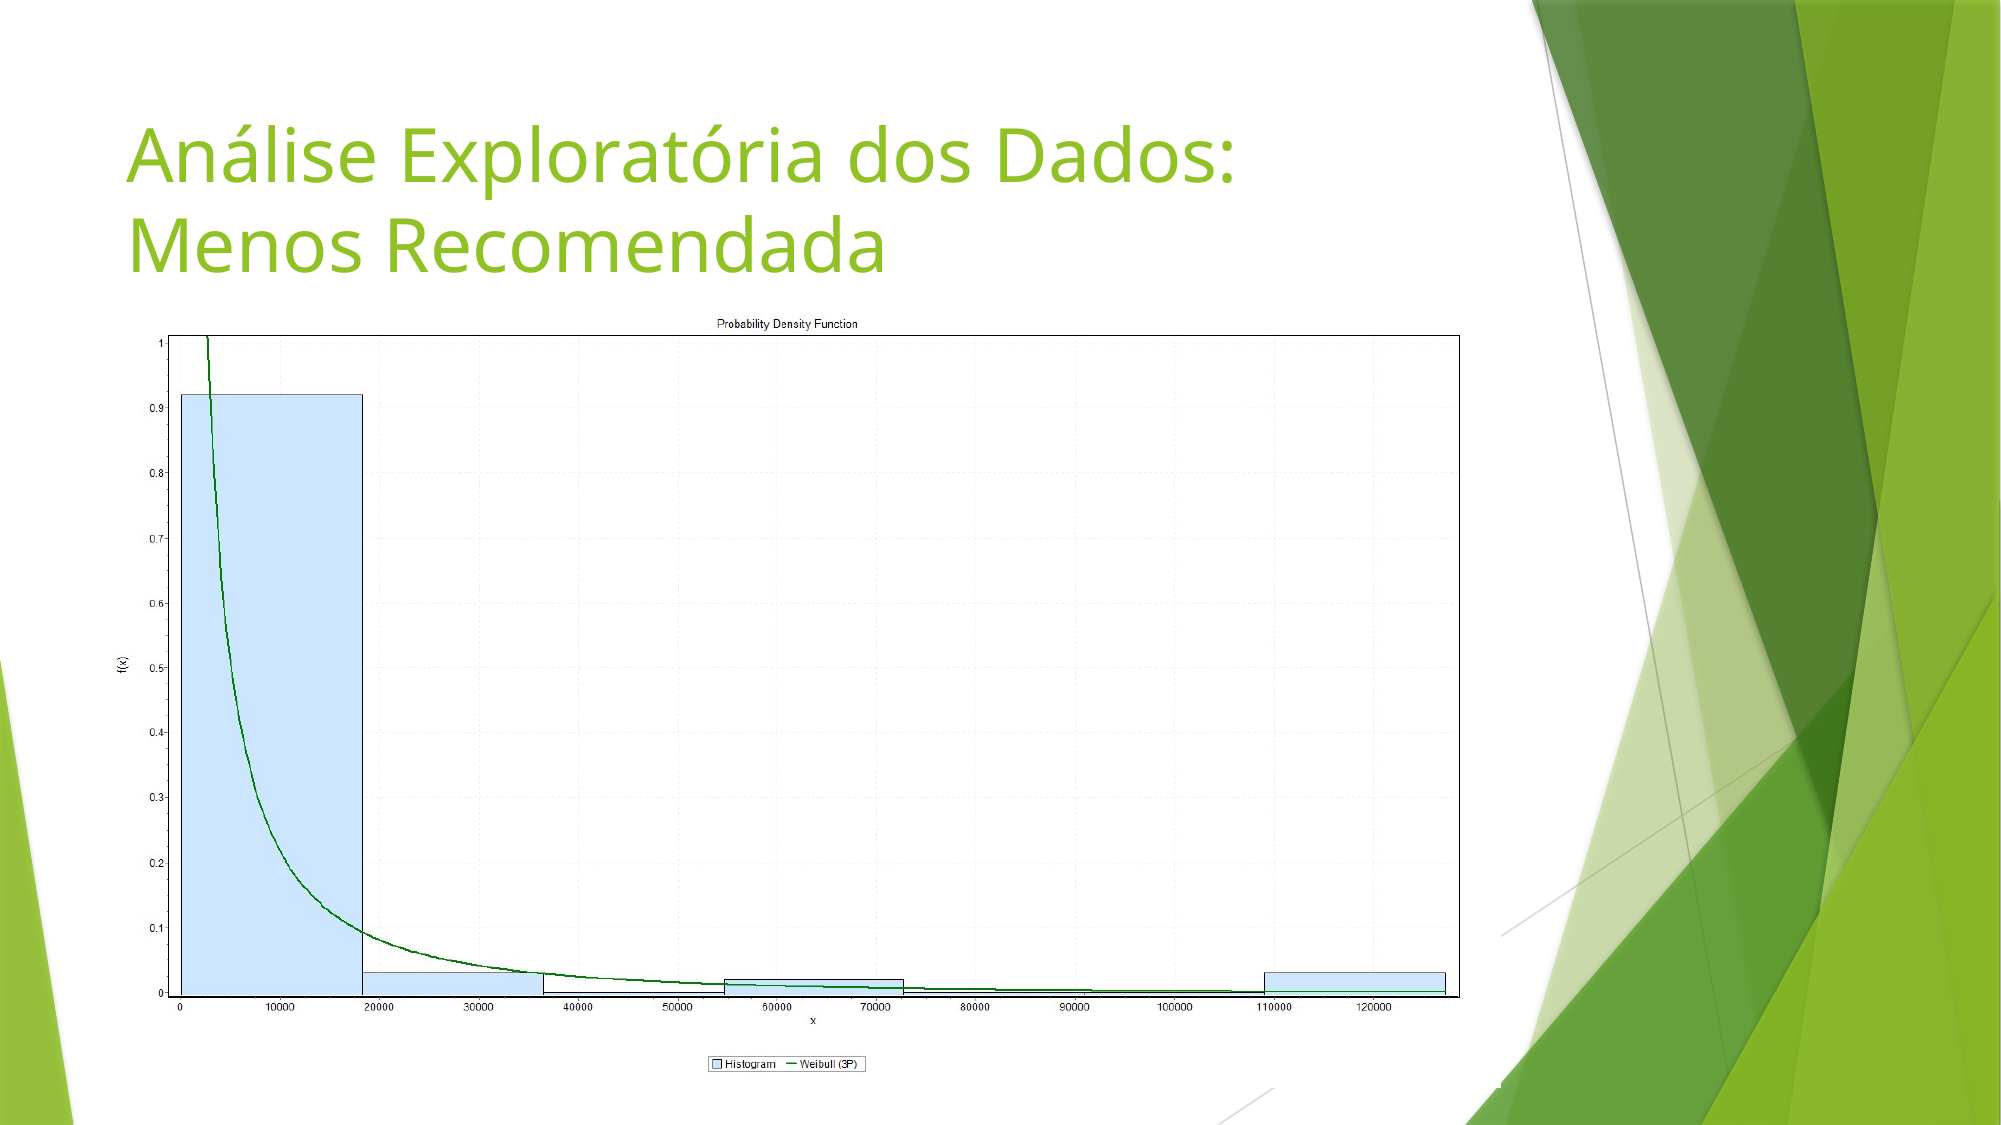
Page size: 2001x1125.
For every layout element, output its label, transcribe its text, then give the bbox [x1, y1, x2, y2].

picture [71, 291, 1501, 1088]
title Análise Exploratória dos Dados: Menos Recomendada [111, 99, 1522, 317]
